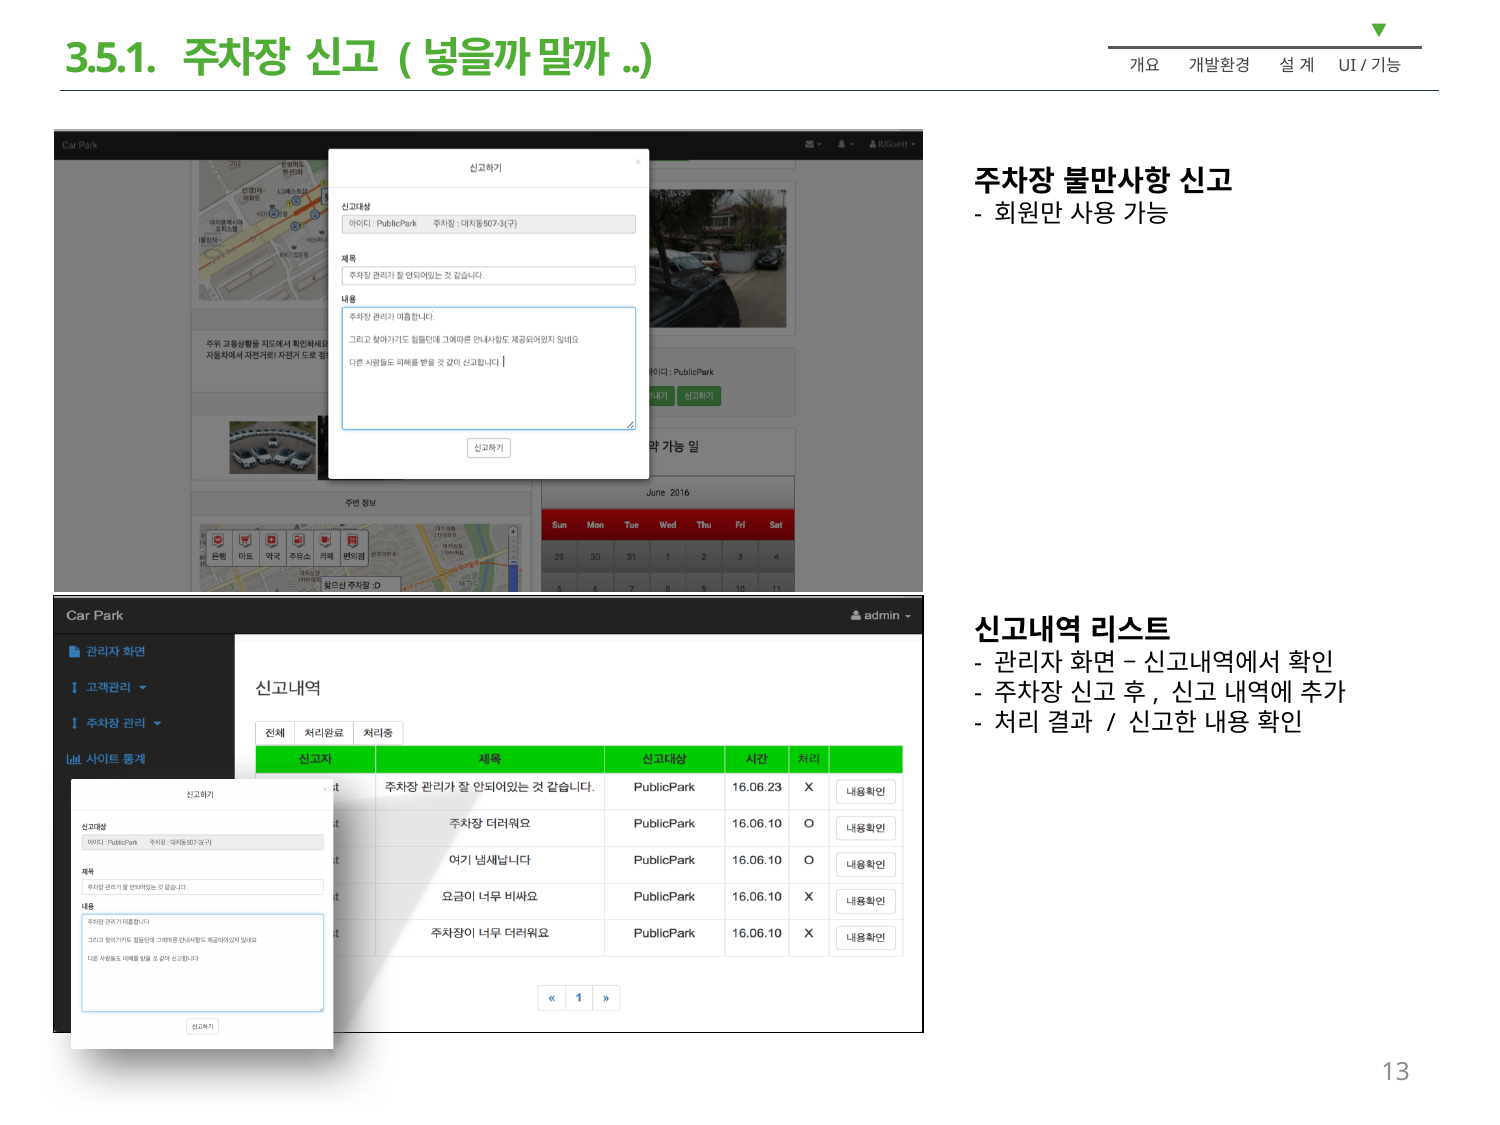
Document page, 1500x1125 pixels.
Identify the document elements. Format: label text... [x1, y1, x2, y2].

slide_number 13 [1074, 1042, 1425, 1103]
picture [54, 596, 923, 1050]
text_box 주차장 불만사항 신고 - 회원만 사용 가능 신고내역 리스트 - 관리자 화면 – 신고내역에서 확인 - 주차장 신고 후, 신고 내역에 추가 - 처리 결과 / 신고한 내용 확인 [959, 154, 1402, 809]
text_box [1100, 23, 1432, 83]
title 3.5.1. 주차장 신고 (넣을까 말까..) [49, 75, 1198, 104]
text_box [0, 0, 1500, 75]
picture [53, 128, 924, 592]
